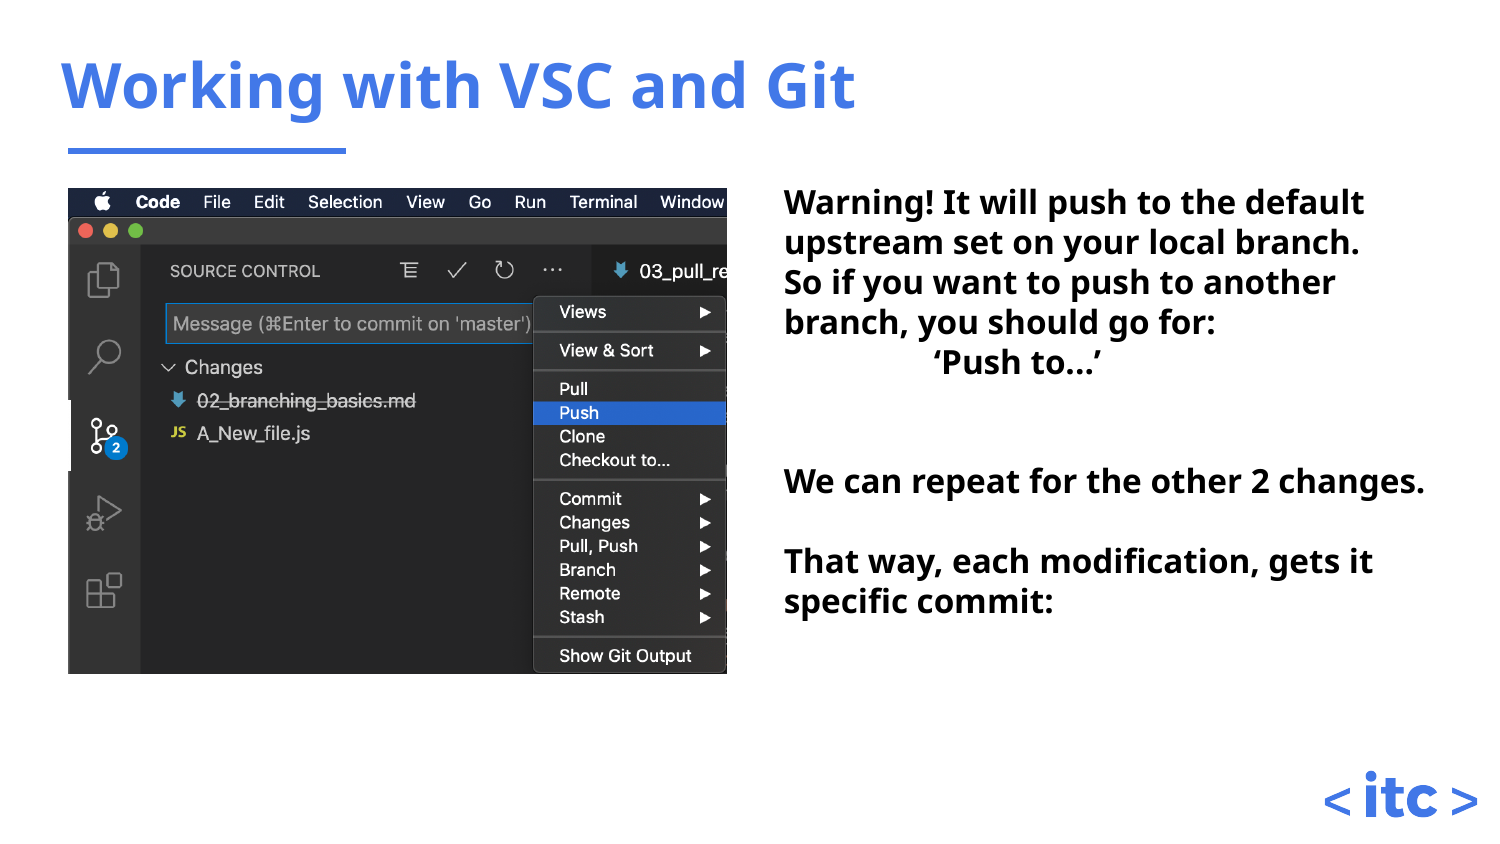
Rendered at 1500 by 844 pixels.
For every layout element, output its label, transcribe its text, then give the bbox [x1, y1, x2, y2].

picture [67, 188, 727, 674]
text_box Warning! It will push to the default upstream set on your local branch. So if you want to push to another branch, you should go for: ‘Push to...’ We can repeat for the other 2 changes. That way, each modification, gets it specific commit: [768, 166, 1452, 779]
text_box Working with VSC and Git [46, 39, 1492, 136]
picture [1316, 759, 1485, 828]
